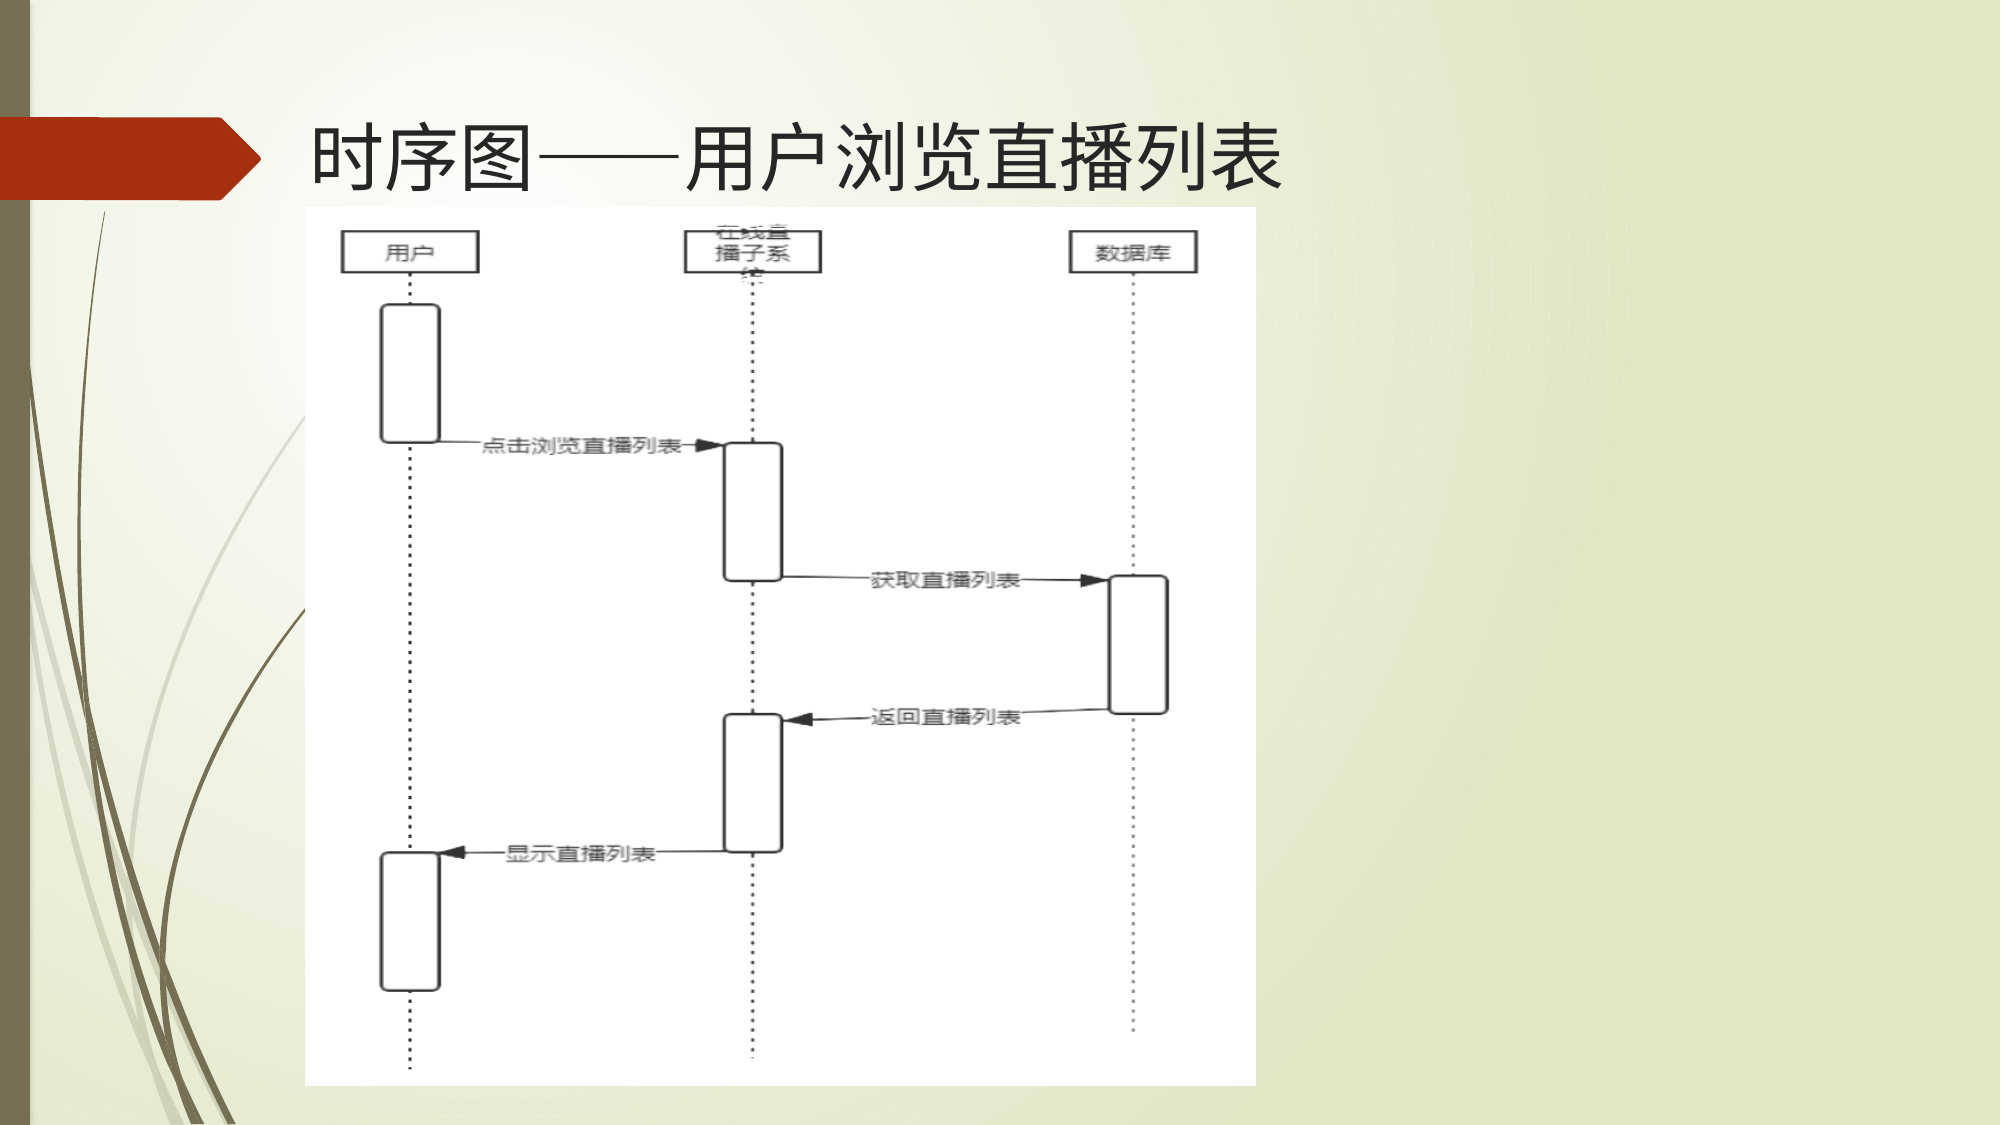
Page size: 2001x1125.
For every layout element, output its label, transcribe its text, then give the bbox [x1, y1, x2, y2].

title 时序图——用户浏览直播列表 [294, 102, 1888, 313]
picture [305, 207, 1256, 1086]
